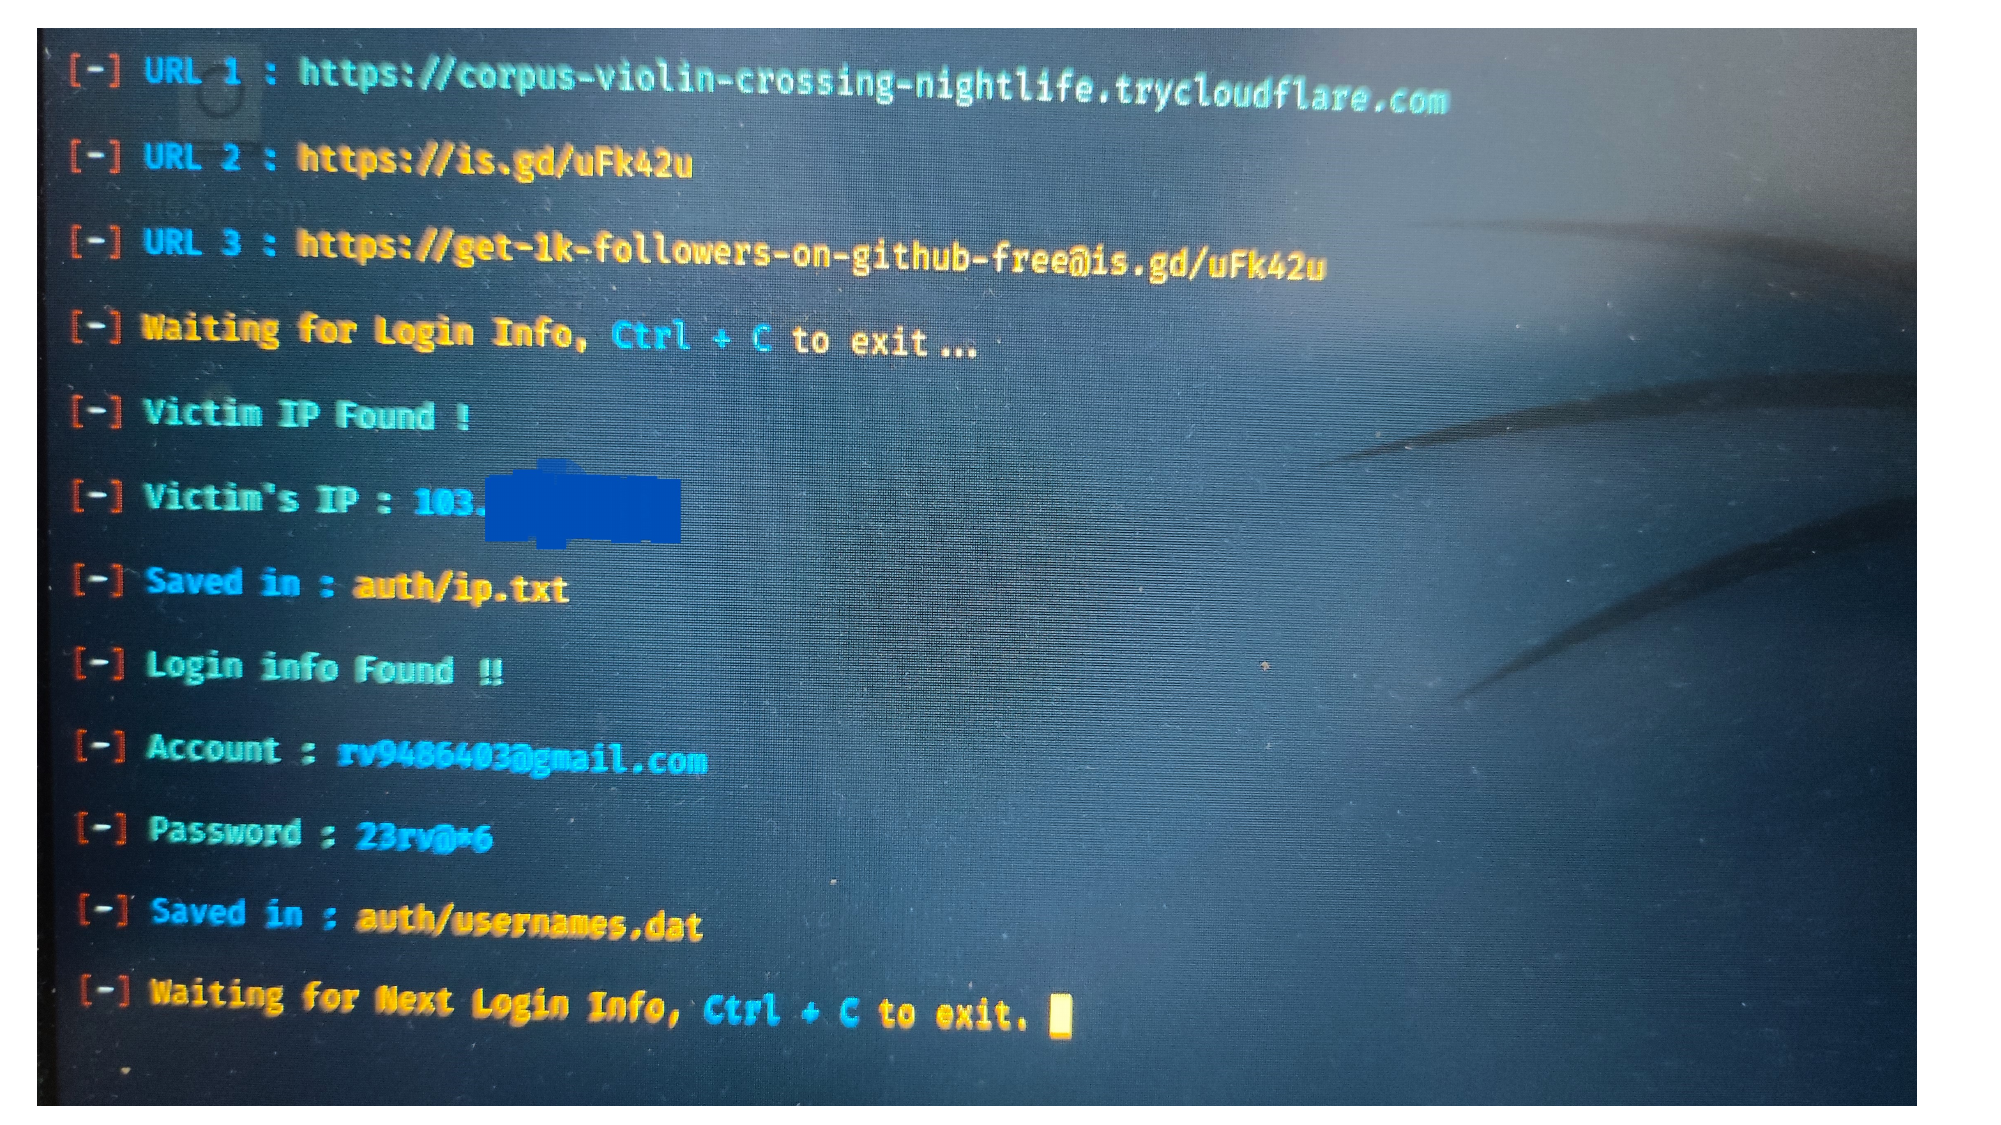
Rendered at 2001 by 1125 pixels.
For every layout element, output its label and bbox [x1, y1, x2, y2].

list [37, 28, 1917, 1107]
